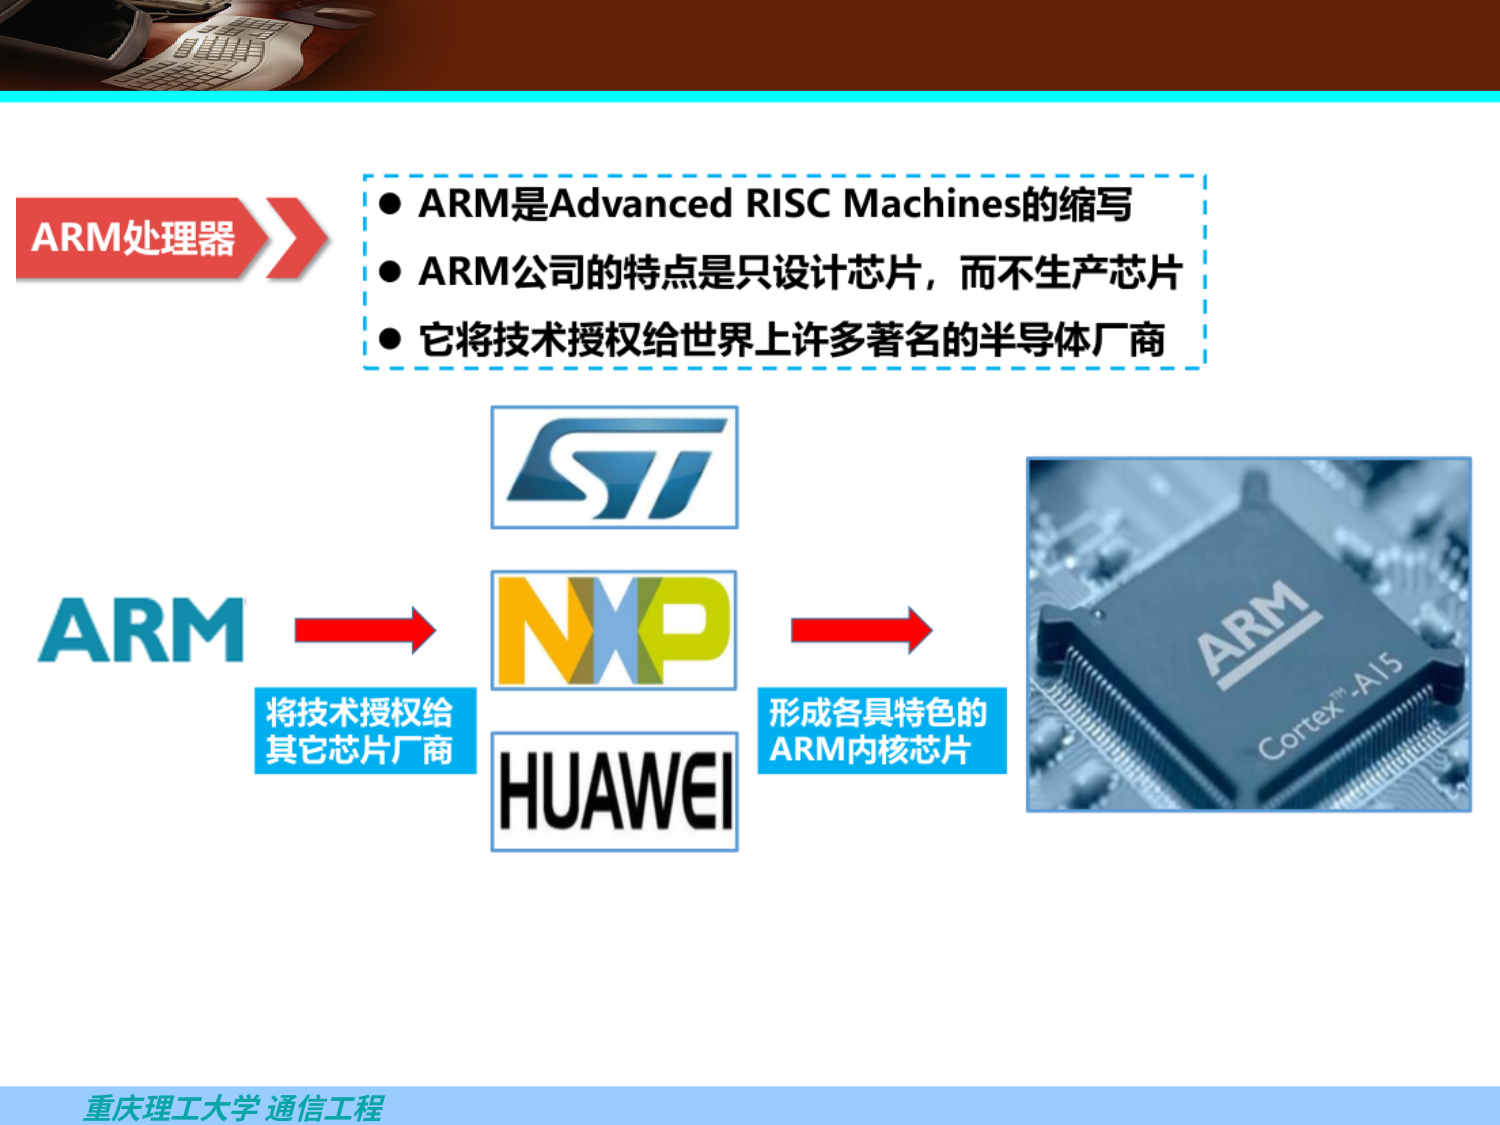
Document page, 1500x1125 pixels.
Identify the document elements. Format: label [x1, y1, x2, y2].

picture [16, 164, 1484, 863]
picture [0, 0, 1500, 90]
